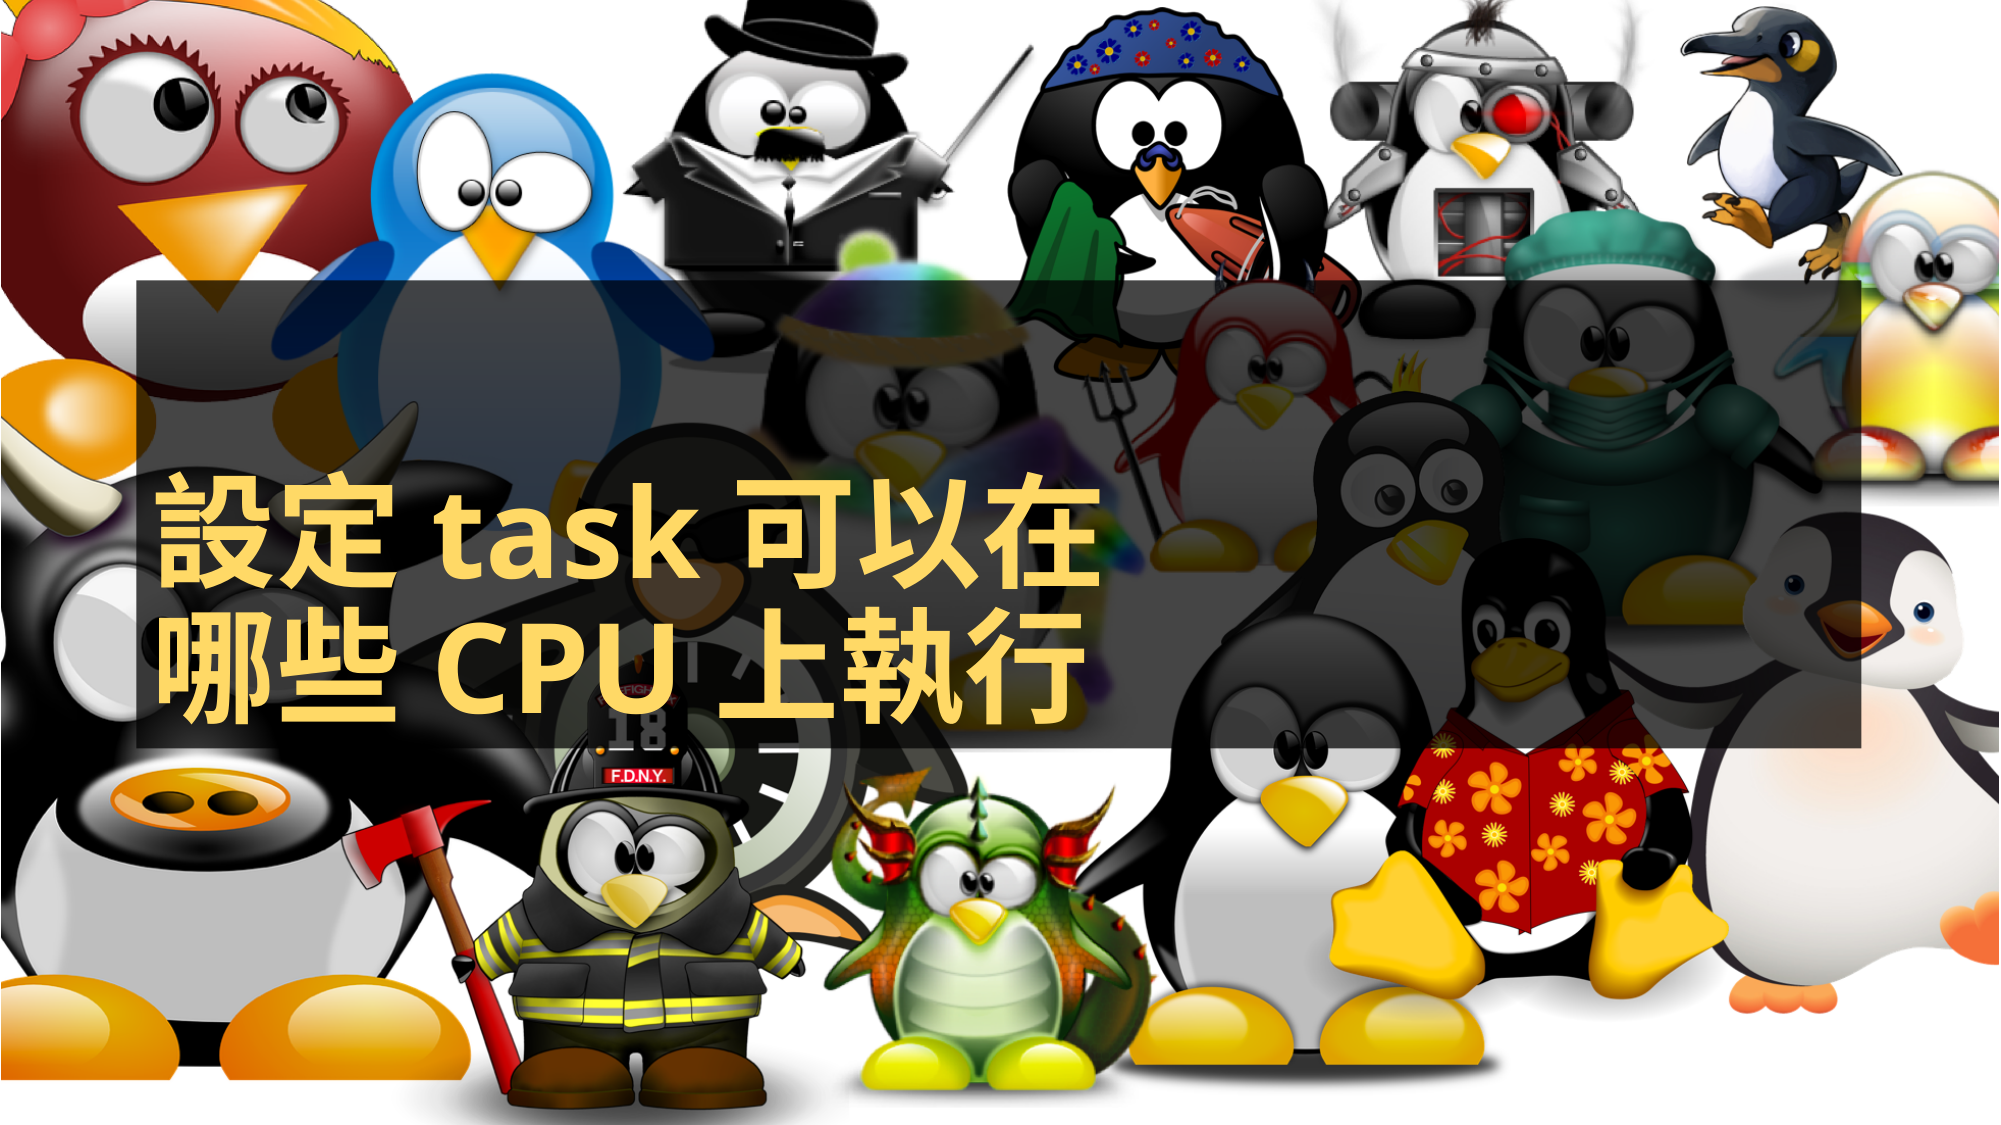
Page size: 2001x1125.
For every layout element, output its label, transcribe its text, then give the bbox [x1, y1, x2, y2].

title 設定task可以在 哪些CPU上執行 [136, 280, 1862, 749]
picture [1, 0, 1999, 1125]
